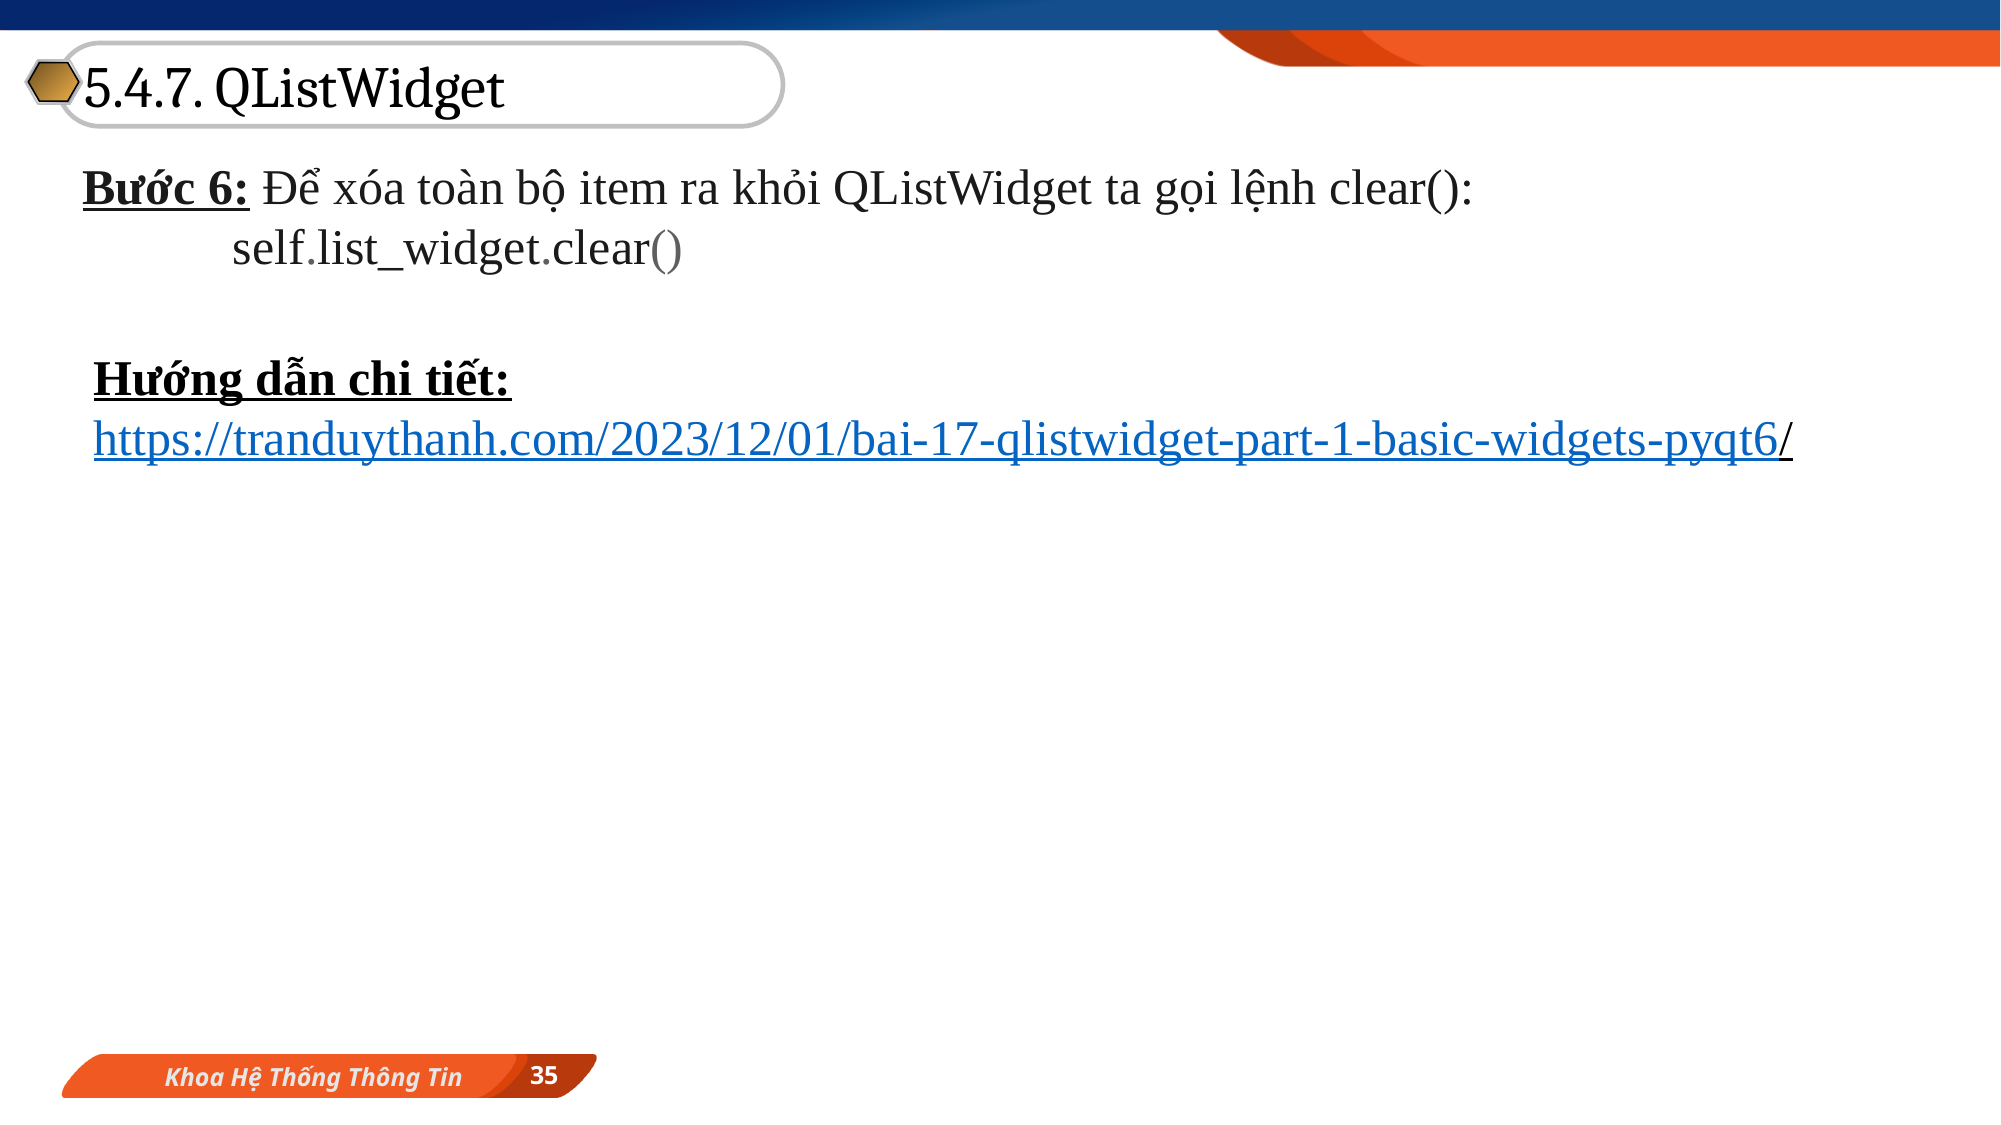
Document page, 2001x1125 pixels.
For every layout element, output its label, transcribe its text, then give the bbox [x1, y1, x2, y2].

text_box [24, 42, 784, 127]
slide_number 35 [508, 1046, 574, 1106]
picture [0, 0, 2001, 71]
text_box Bước 6: Để xóa toàn bộ item ra khỏi QListWidget ta gọi lệnh clear(): self.list_widget.clear() [82, 154, 1982, 275]
picture [34, 1017, 624, 1125]
footer Khoa Hệ Thống Thông Tin [119, 1054, 508, 1098]
text_box Hướng dẫn chi tiết: https://tranduythanh.com/2023/12/01/bai-17-qlistwidget-part-1-basic-widgets-pyqt6/ [78, 337, 1936, 473]
